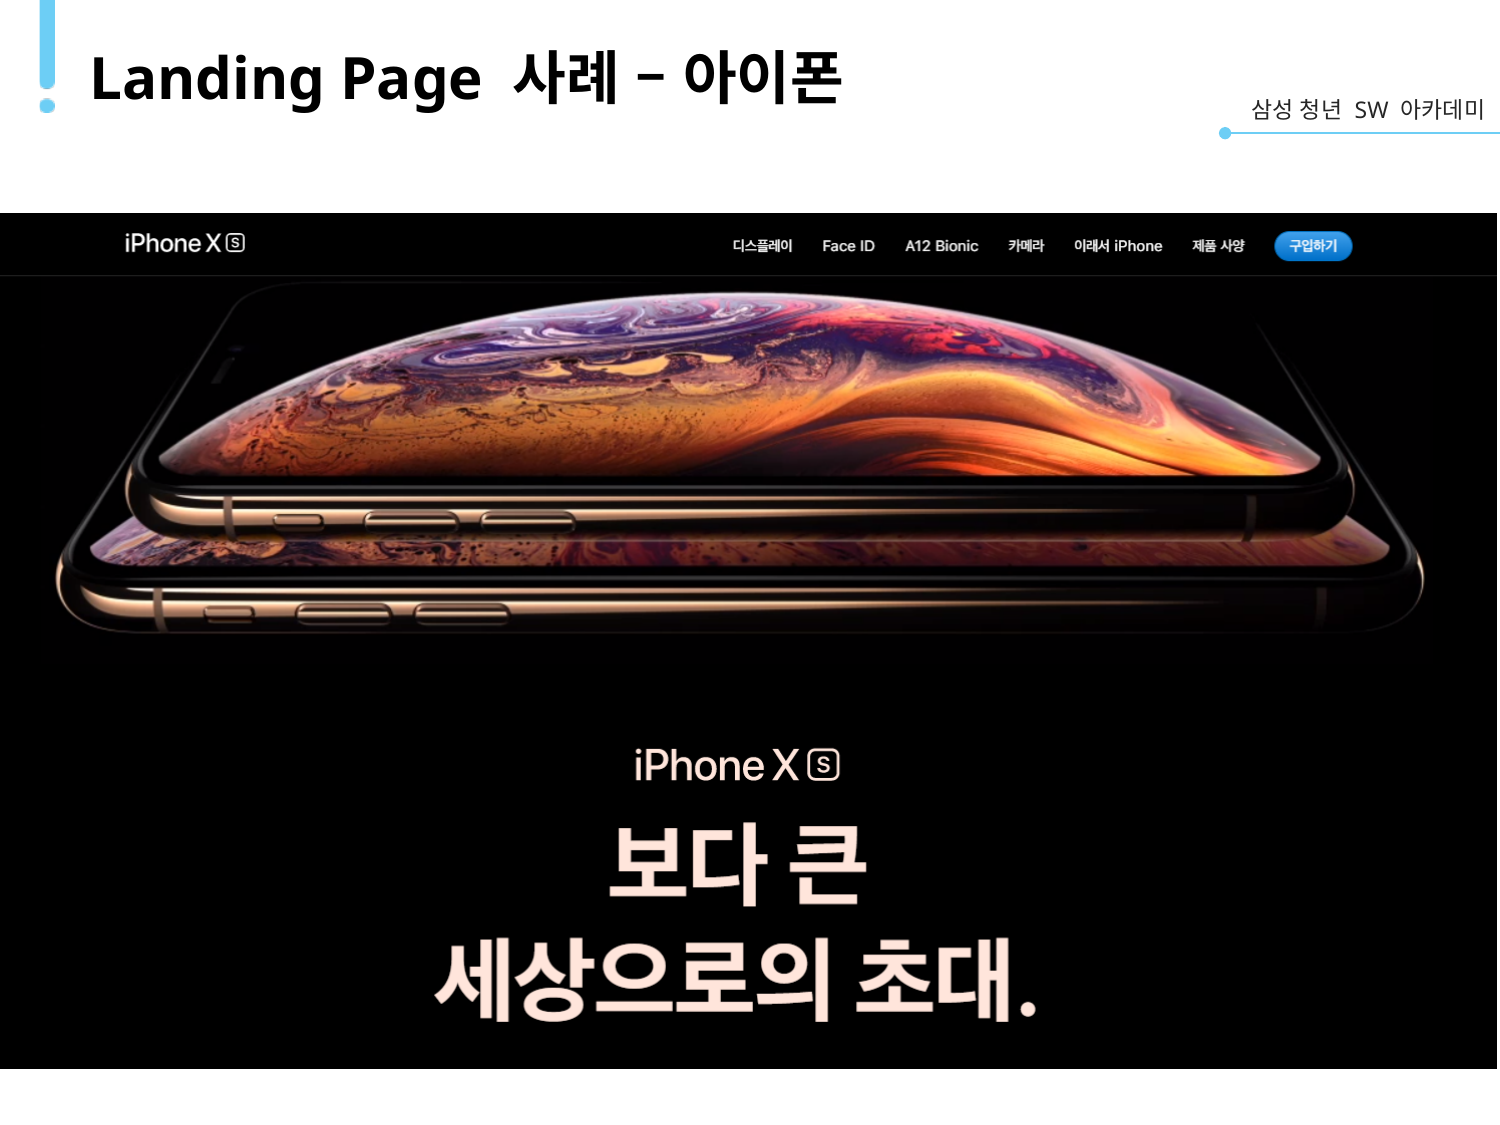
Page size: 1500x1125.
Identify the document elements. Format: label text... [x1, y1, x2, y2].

picture [39, 0, 55, 113]
title Landing Page 사례 – 아이폰 [74, 21, 1368, 131]
picture [0, 213, 1497, 1069]
